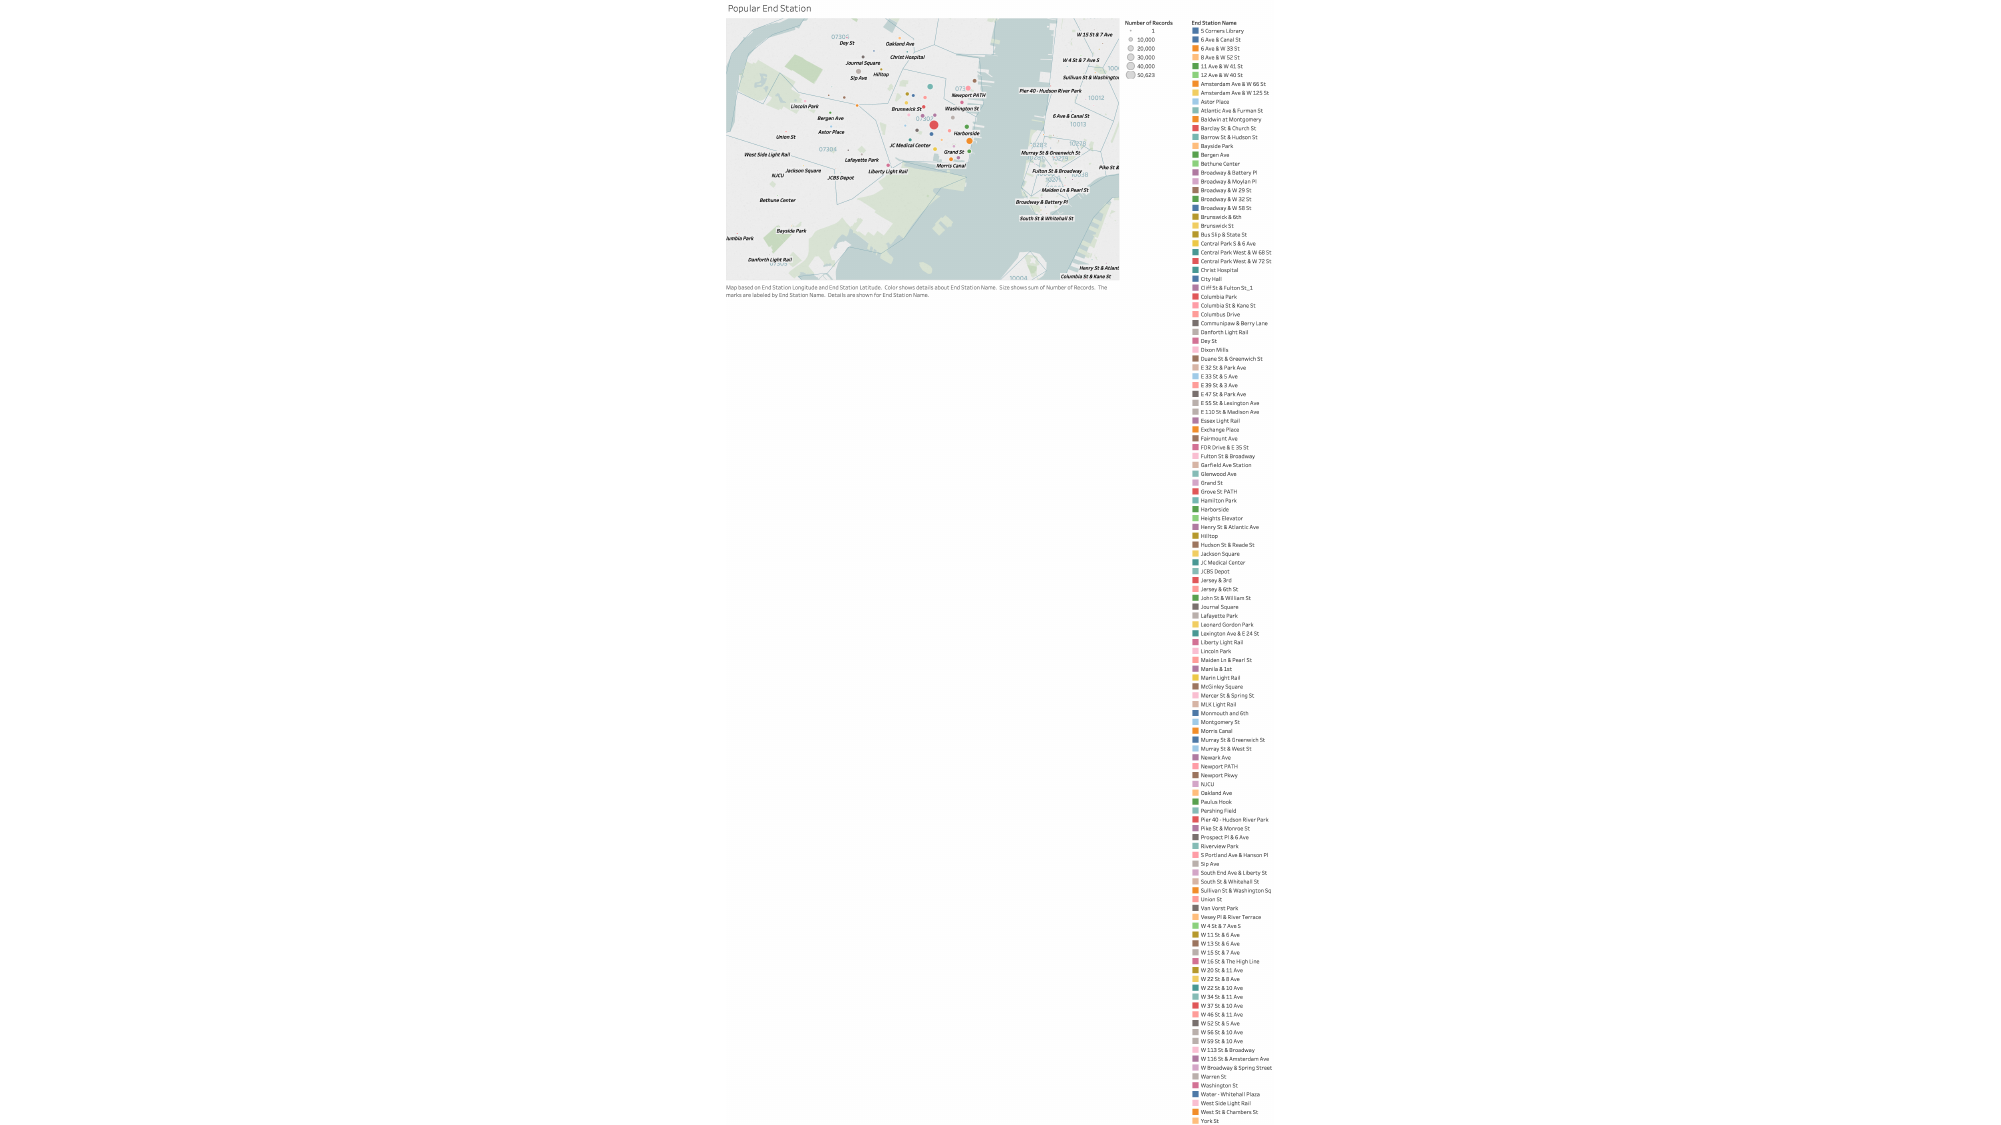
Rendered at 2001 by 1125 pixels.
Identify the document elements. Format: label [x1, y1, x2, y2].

picture [726, 0, 1274, 1125]
